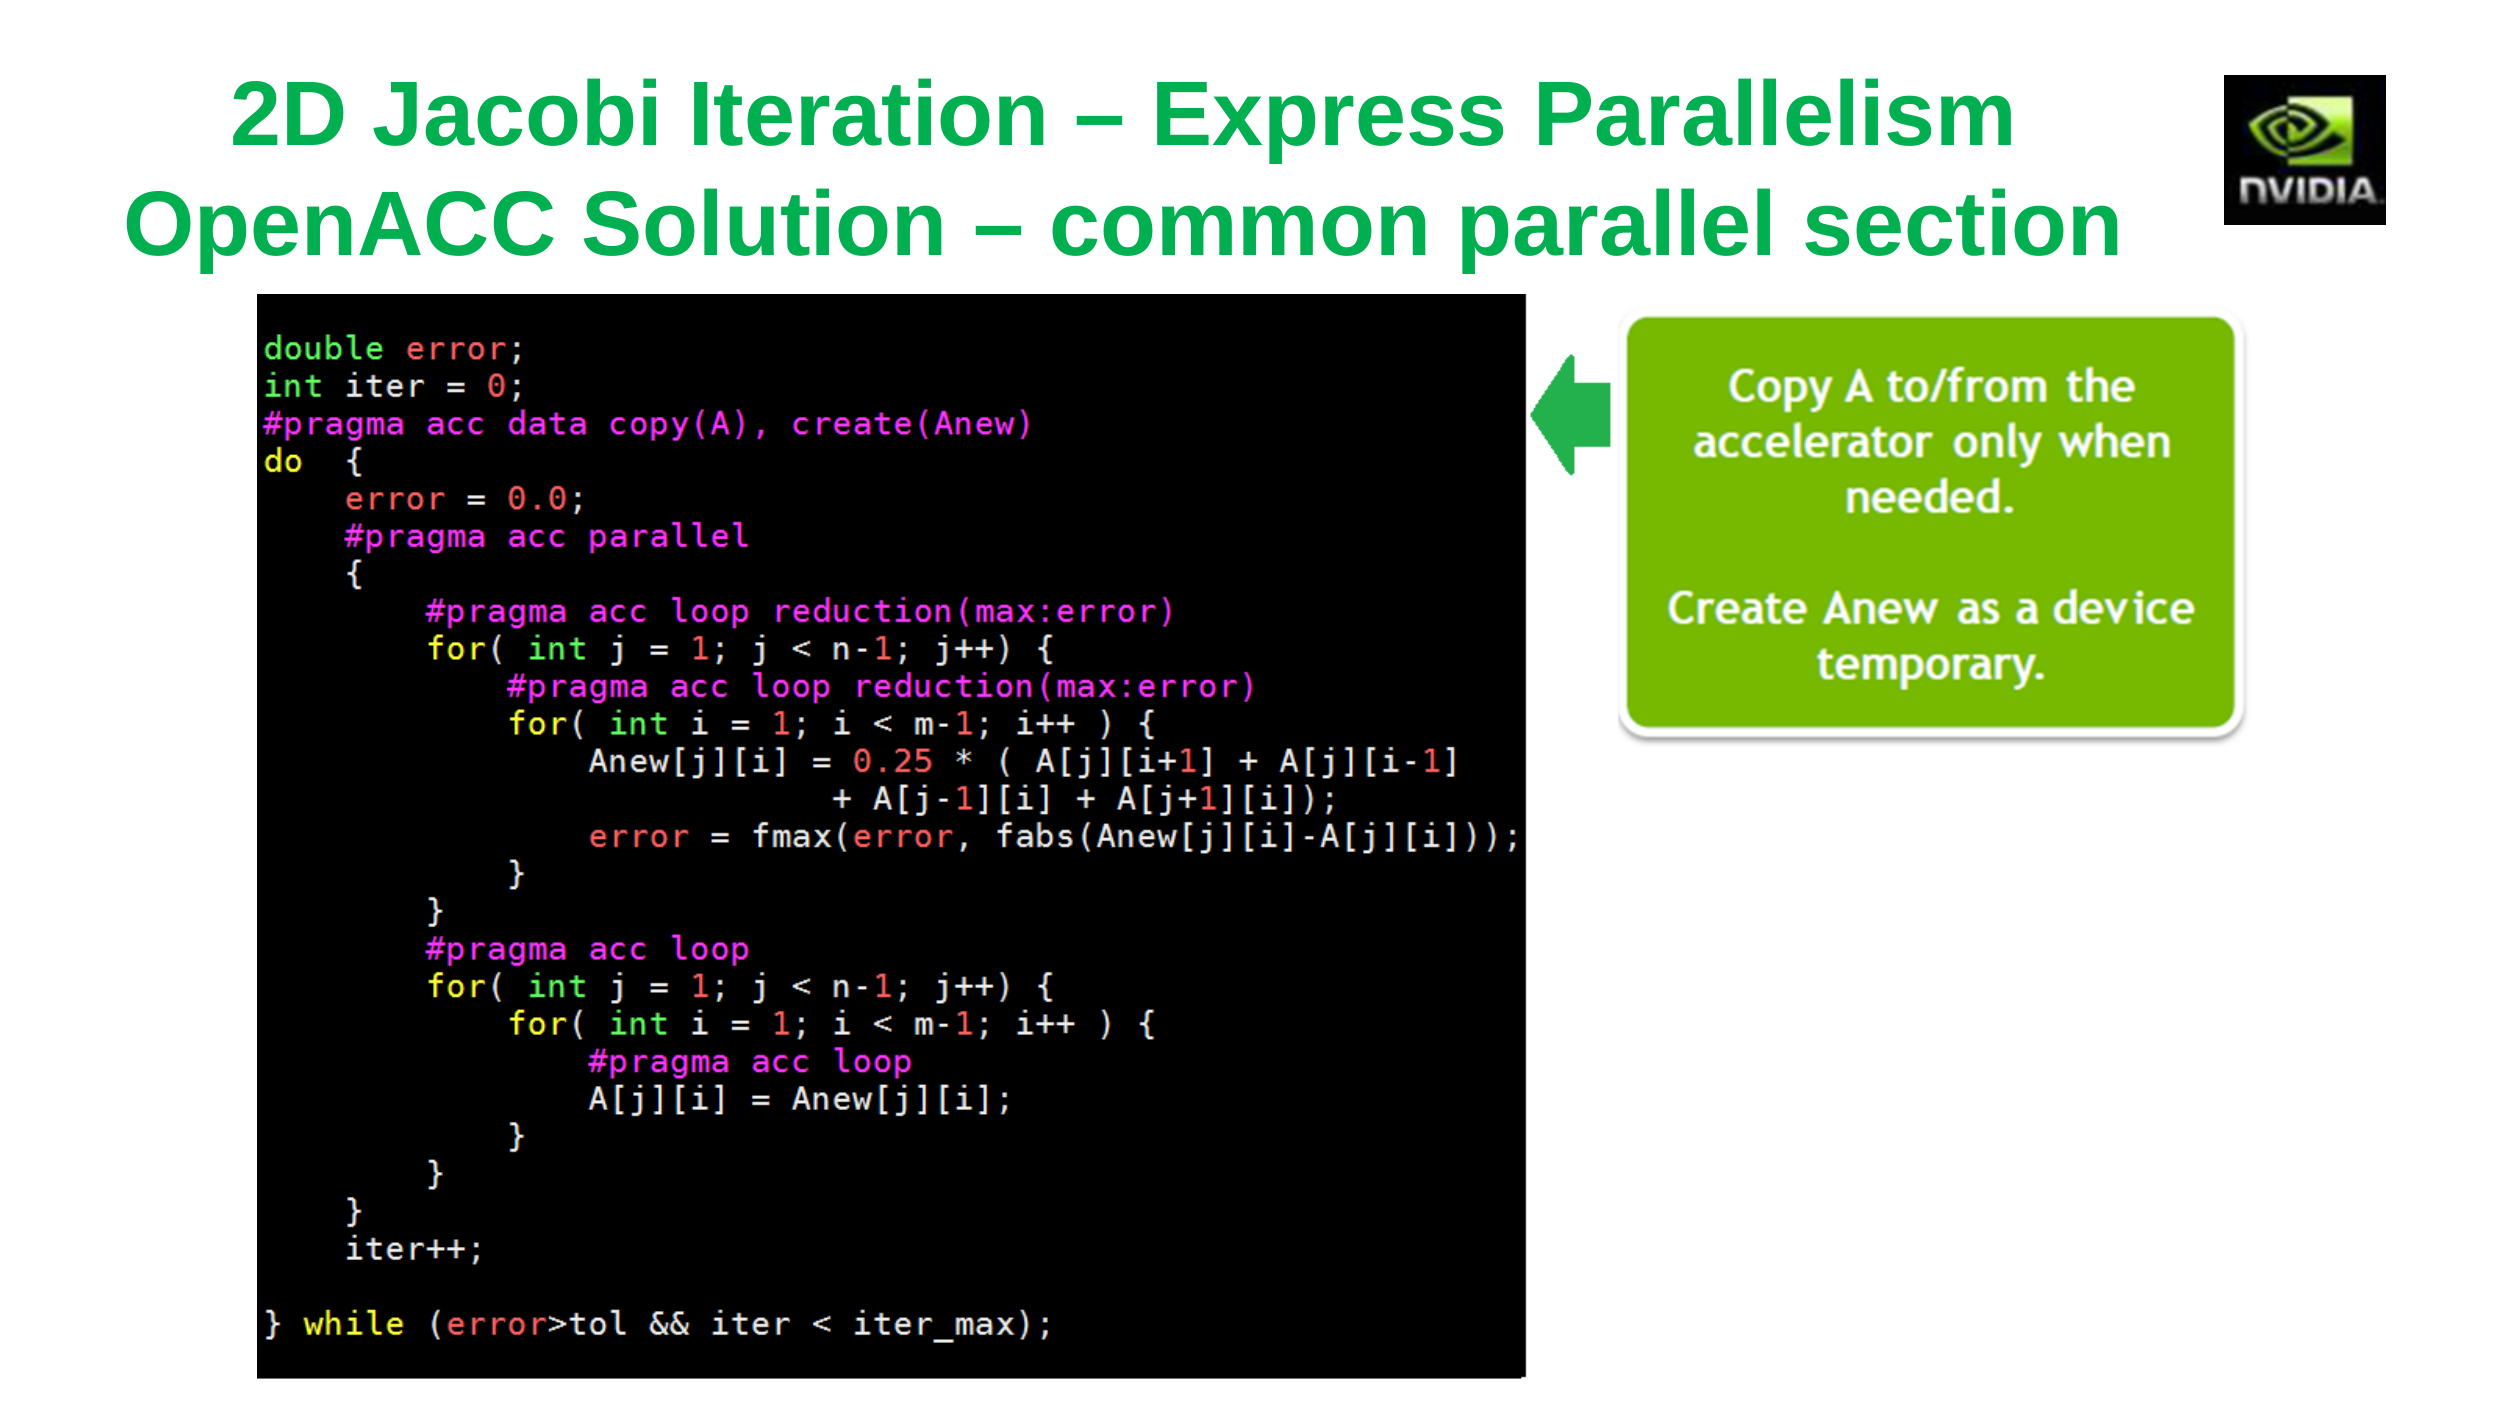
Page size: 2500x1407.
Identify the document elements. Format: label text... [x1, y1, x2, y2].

title 2D Jacobi Iteration – Express Parallelism OpenACC Solution – common parallel section [99, 46, 2150, 281]
picture [256, 294, 2264, 1407]
picture [2224, 75, 2386, 225]
